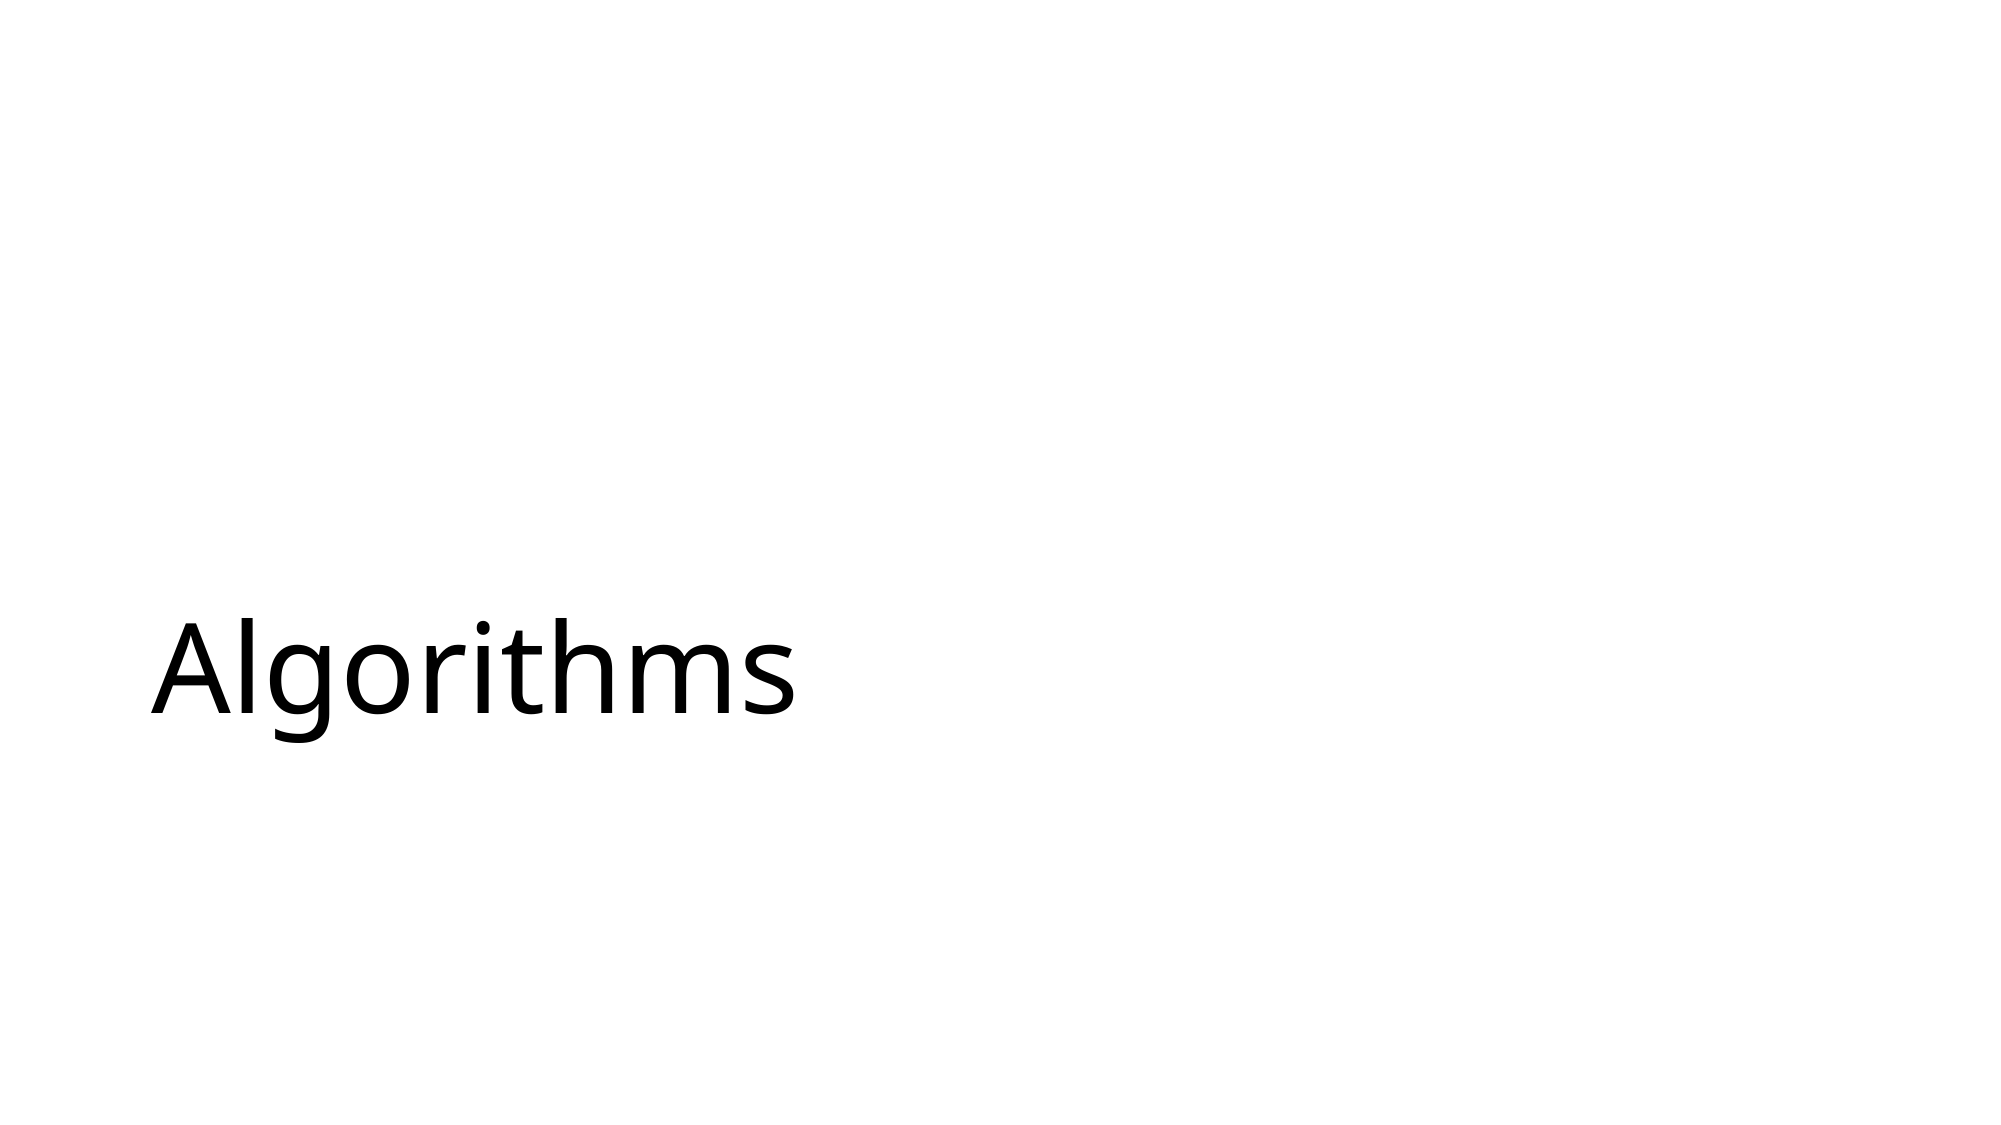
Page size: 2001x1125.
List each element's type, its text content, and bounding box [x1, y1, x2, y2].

title Algorithms [136, 280, 1862, 749]
